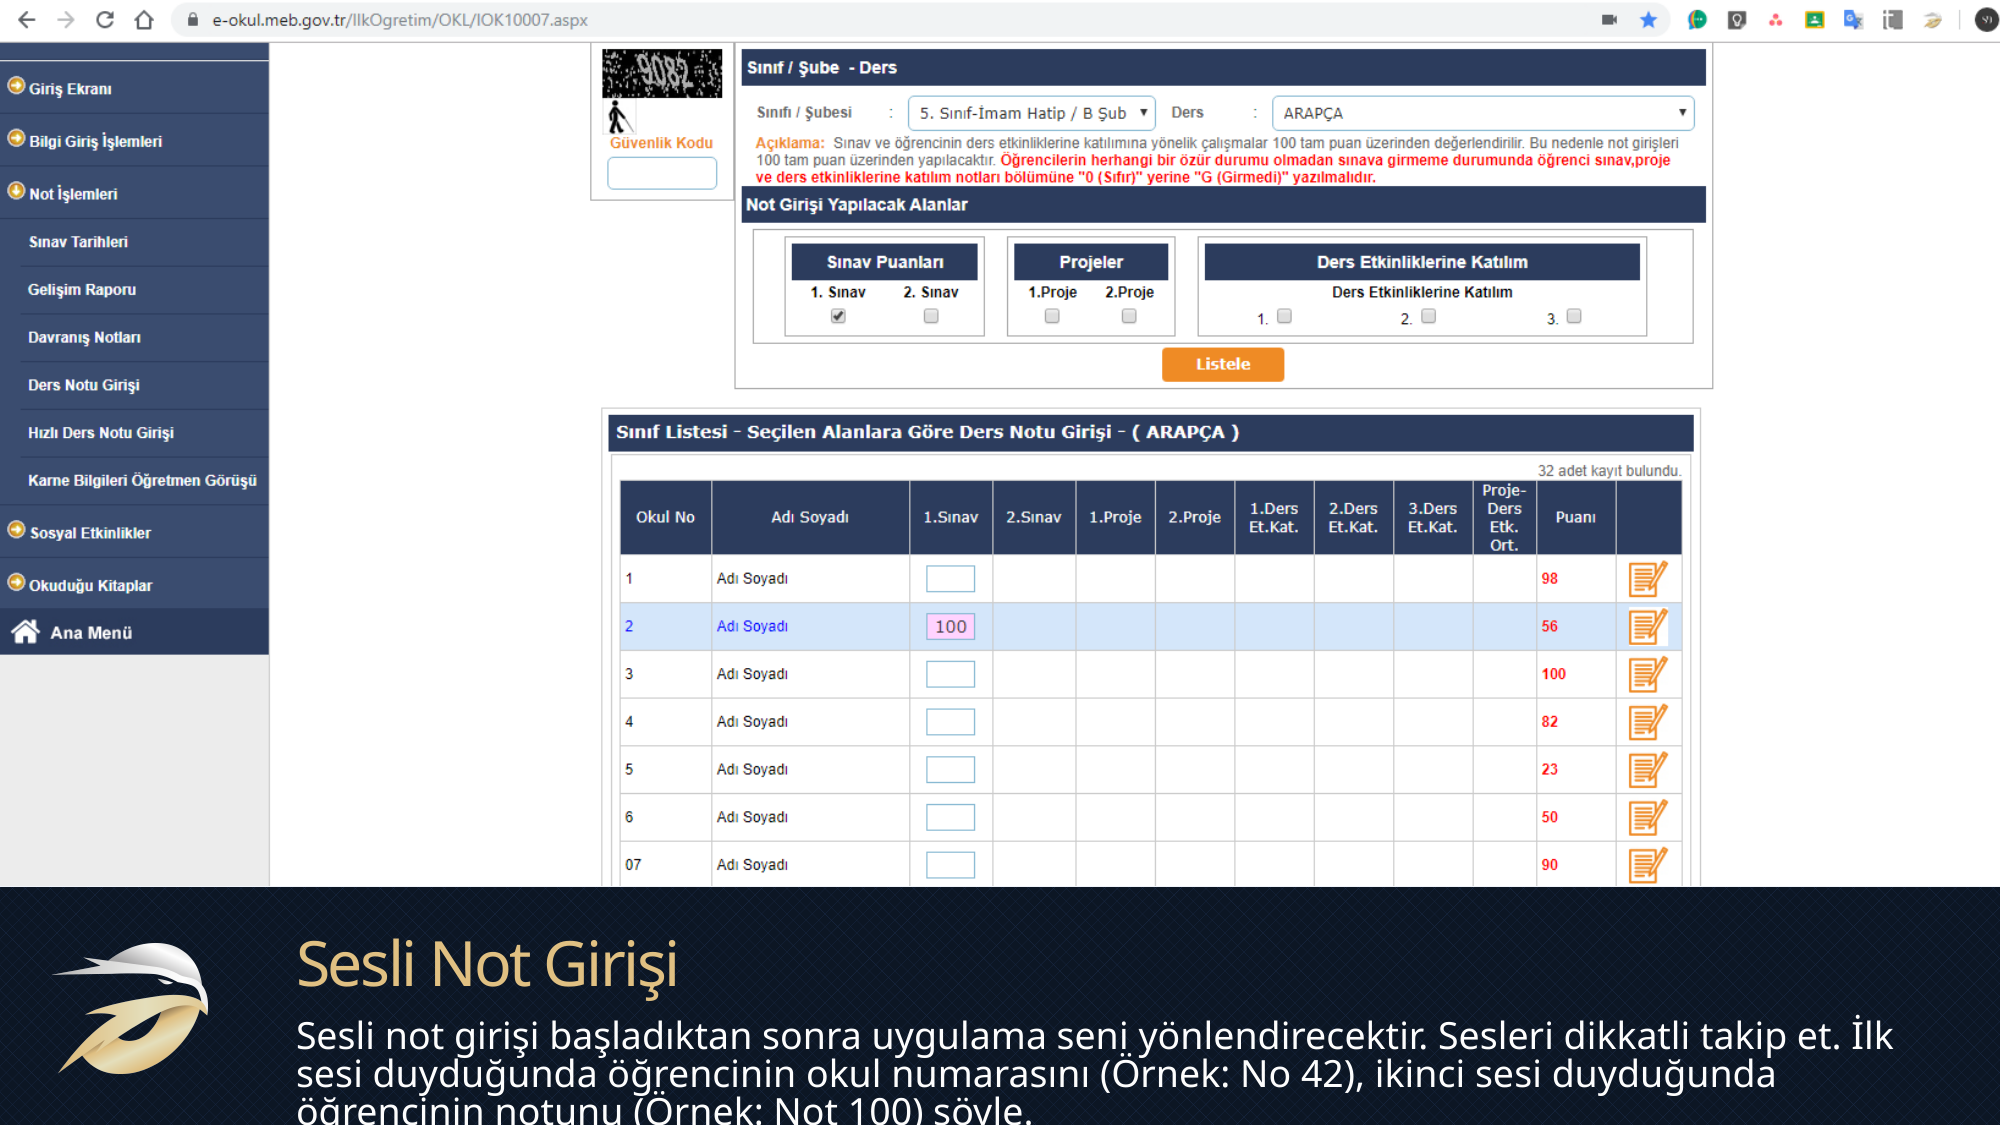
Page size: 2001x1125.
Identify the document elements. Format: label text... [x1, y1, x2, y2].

subtitle Sesli not girişi başladıktan sonra uygulama seni yönlendirecektir. Sesleri dikkatli takip et. İlk sesi duyduğunda öğrencinin okul numarasını (Örnek: No 42), ikinci sesi duyduğunda öğrencinin notunu (Örnek: Not 100) söyle. [280, 1011, 1949, 1113]
title Sesli Not Girişi [280, 904, 1930, 1007]
picture [0, 0, 2000, 886]
picture [51, 943, 209, 1075]
